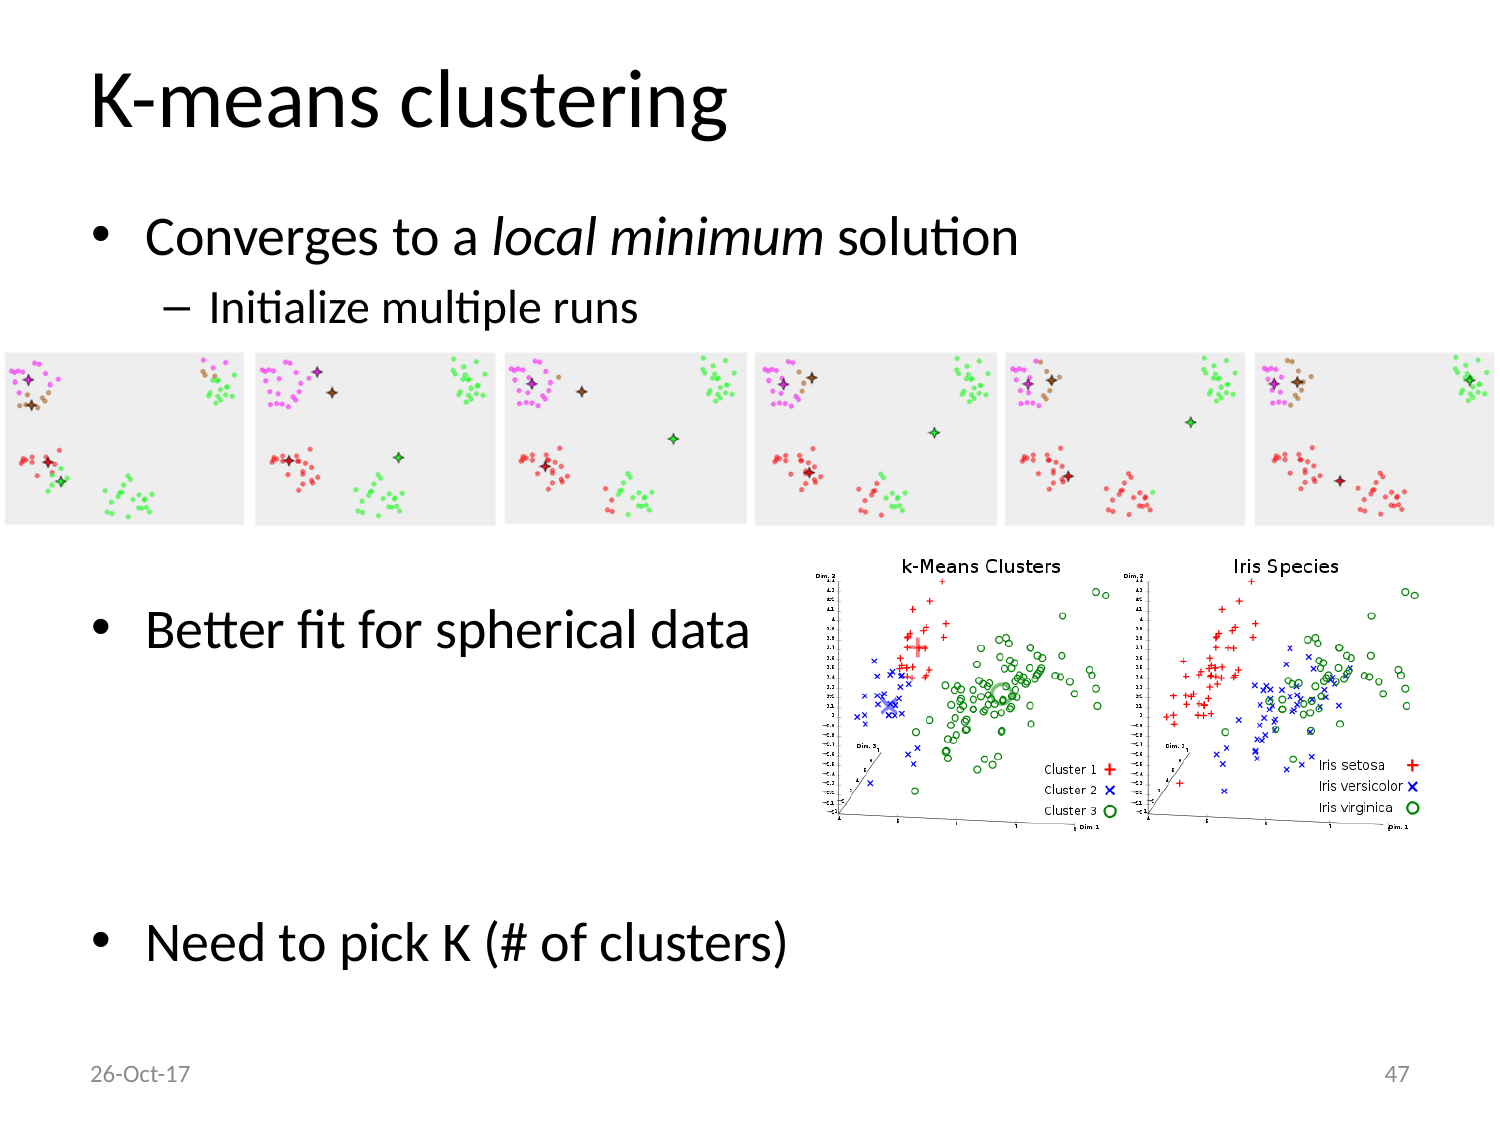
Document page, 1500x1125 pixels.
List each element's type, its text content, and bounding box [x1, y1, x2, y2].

list Converges to a local minimum solution Initialize multiple runs Better fit for spherical data Need to pick K (# of clusters) [76, 191, 1427, 348]
list Converges to a local minimum solution Initialize multiple runs Better fit for spherical data Need to pick K (# of clusters) [76, 538, 1427, 988]
picture [806, 549, 1426, 840]
title K-means clustering [75, 0, 1425, 188]
picture [0, 349, 1500, 530]
slide_number 47 [1074, 1042, 1425, 1103]
slide_number 26-Oct-17 [75, 1042, 425, 1103]
